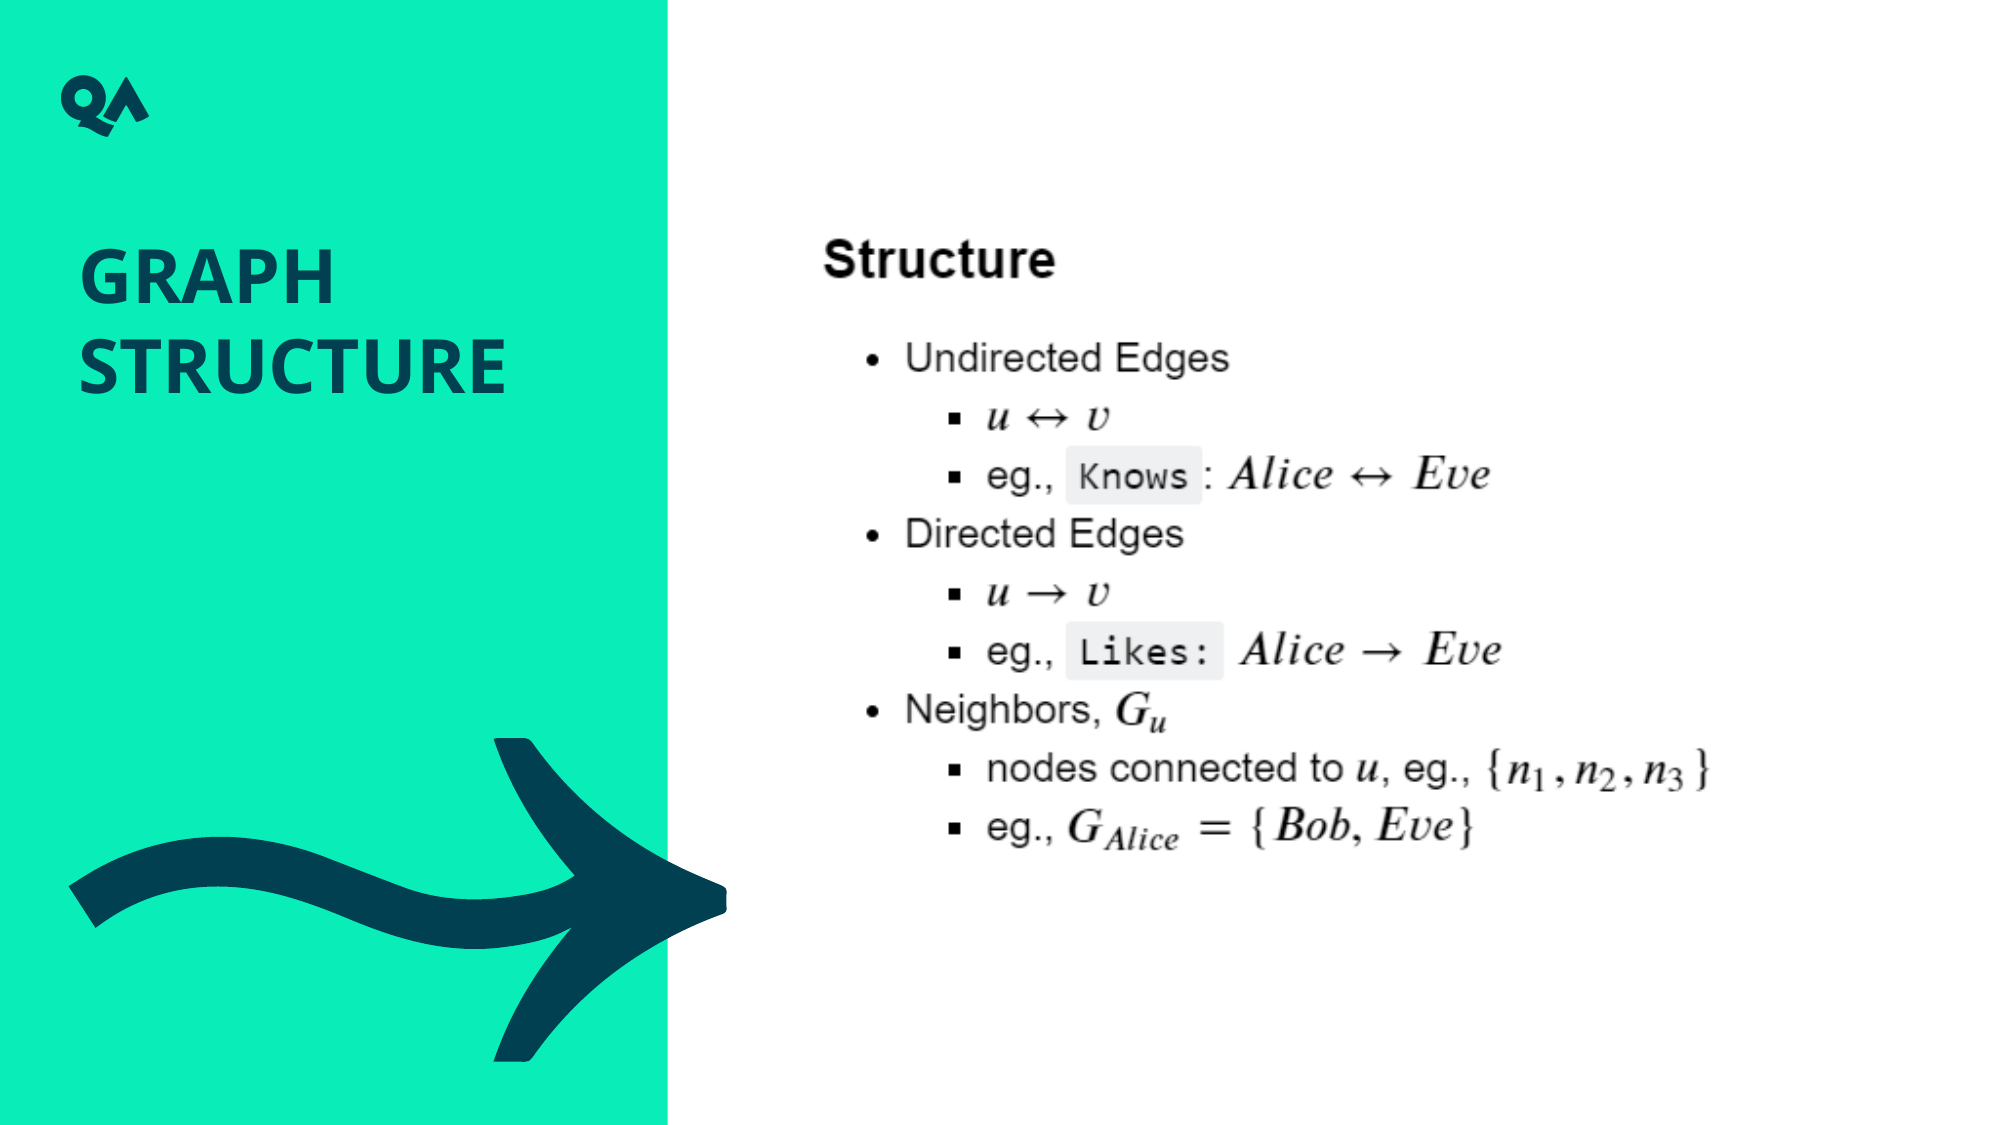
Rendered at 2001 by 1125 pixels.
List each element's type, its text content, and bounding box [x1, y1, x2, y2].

picture [44, 61, 166, 148]
picture [791, 214, 1730, 866]
list Graph structure [63, 221, 628, 673]
